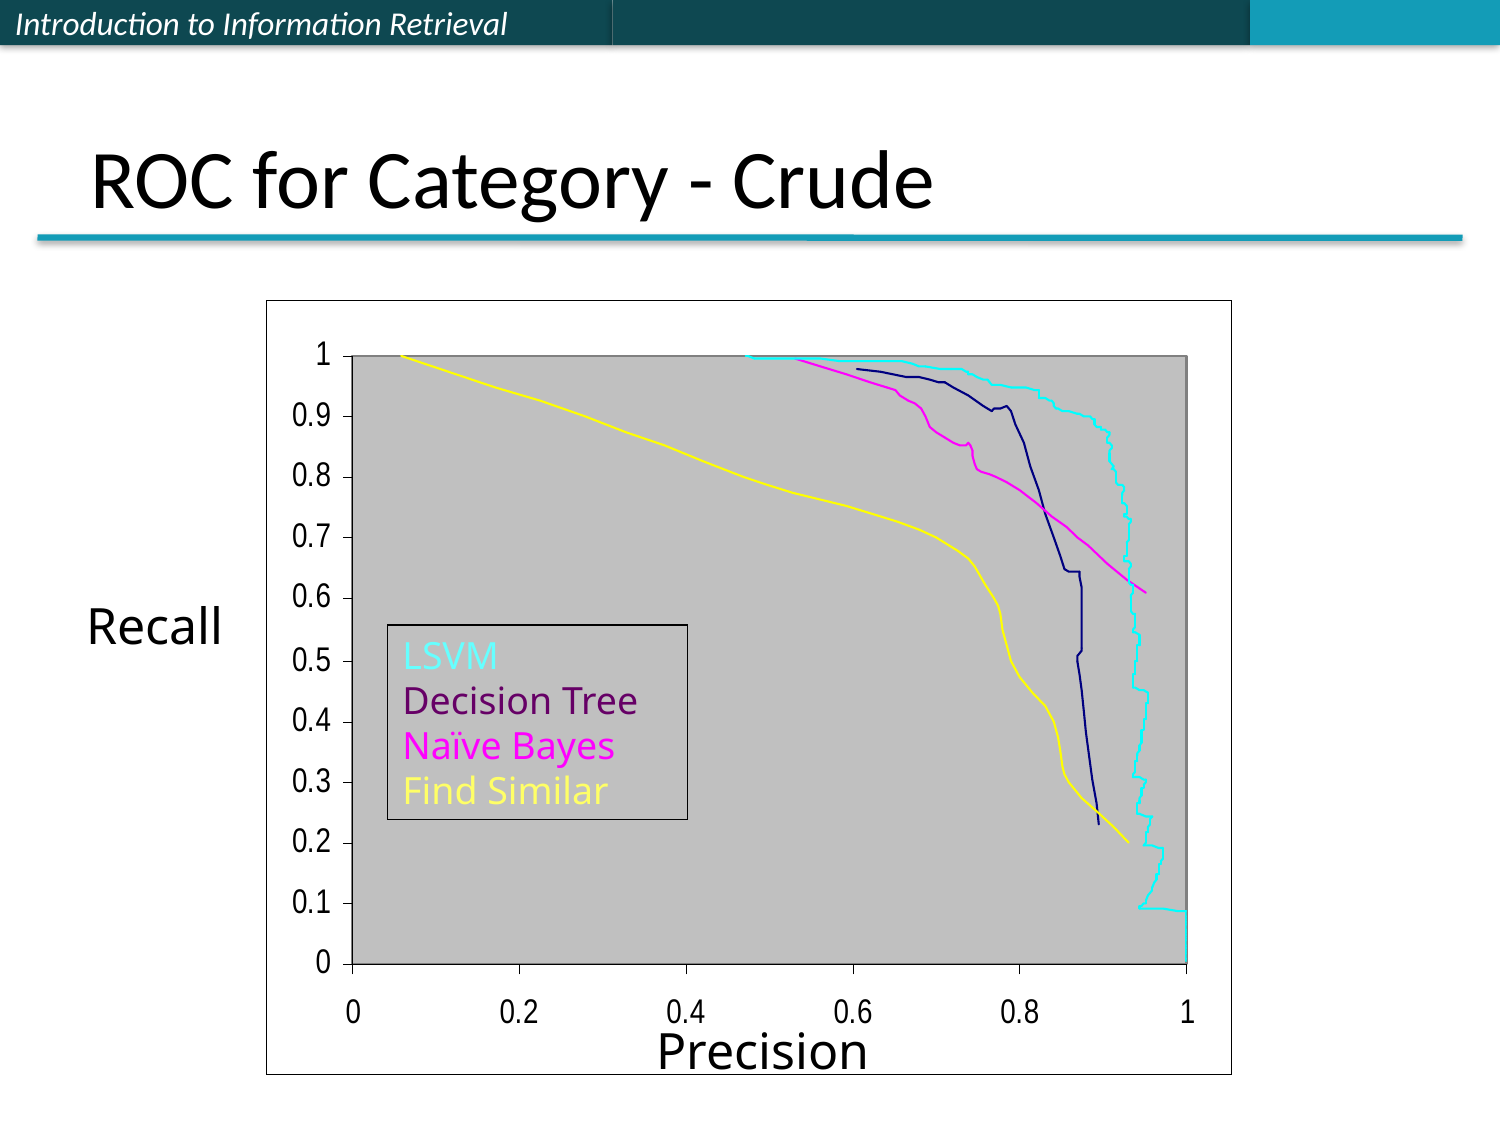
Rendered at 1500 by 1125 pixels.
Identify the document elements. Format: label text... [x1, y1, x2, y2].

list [255, 287, 1245, 1088]
title ROC for Category - Crude [75, 45, 1425, 233]
text_box Recall [71, 587, 239, 663]
